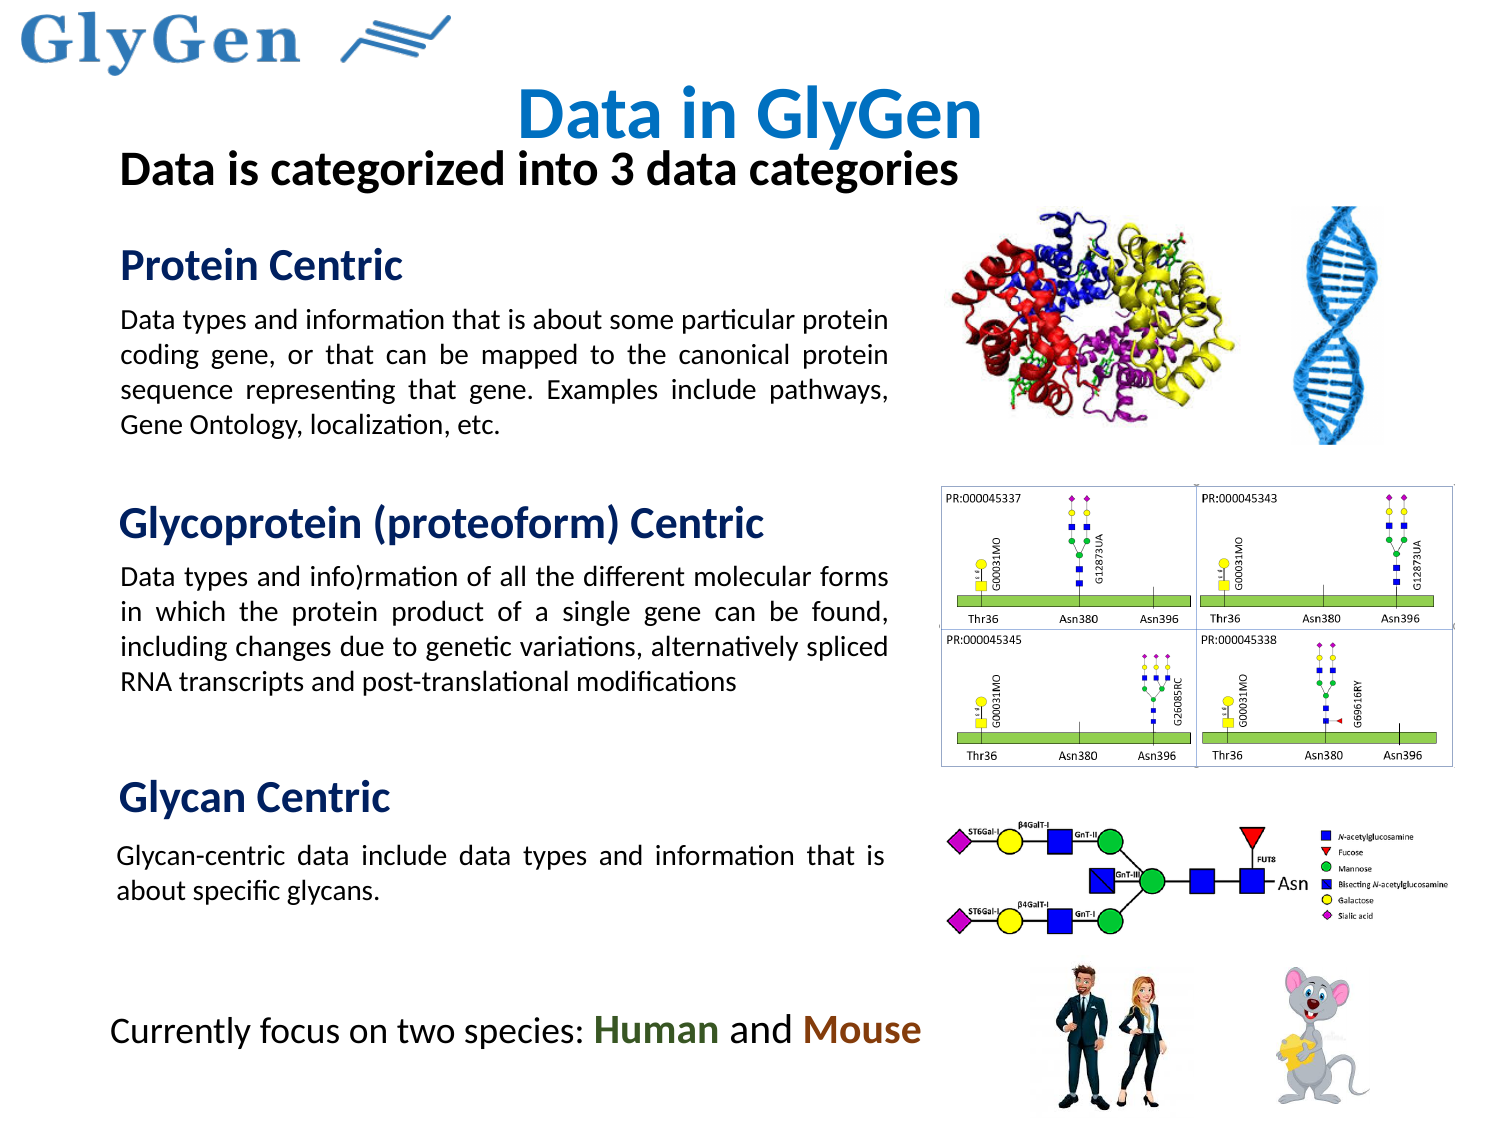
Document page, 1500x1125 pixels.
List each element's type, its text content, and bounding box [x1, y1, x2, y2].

text_box Data types and information that is about some particular protein coding gene, or that can be mapped to the canonical protein sequence representing that gene. Examples include pathways, Gene Ontology, localization, etc. [105, 292, 905, 448]
text_box Currently focus on two species: Human and Mouse [95, 949, 942, 1105]
picture [944, 206, 1457, 444]
text_box Data types and info)rmation of all the different molecular forms in which the protein product of a single gene can be found, including changes due to genetic variations, alternatively spliced RNA transcripts and post-translational modifications [105, 549, 905, 705]
picture [21, 11, 451, 76]
list Data is categorized into 3 data categories [104, 134, 1055, 204]
picture [944, 817, 1449, 942]
picture [939, 484, 1455, 768]
text_box Glycoprotein (proteoform) Centric [103, 485, 815, 556]
text_box Protein Centric [105, 227, 596, 292]
picture [1030, 955, 1194, 1118]
title Data in GlyGen [104, 50, 1398, 178]
text_box Glycan-centric data include data types and information that is about specific glycans. [101, 828, 901, 914]
text_box Glycan Centric [104, 759, 901, 828]
picture [1276, 967, 1370, 1104]
